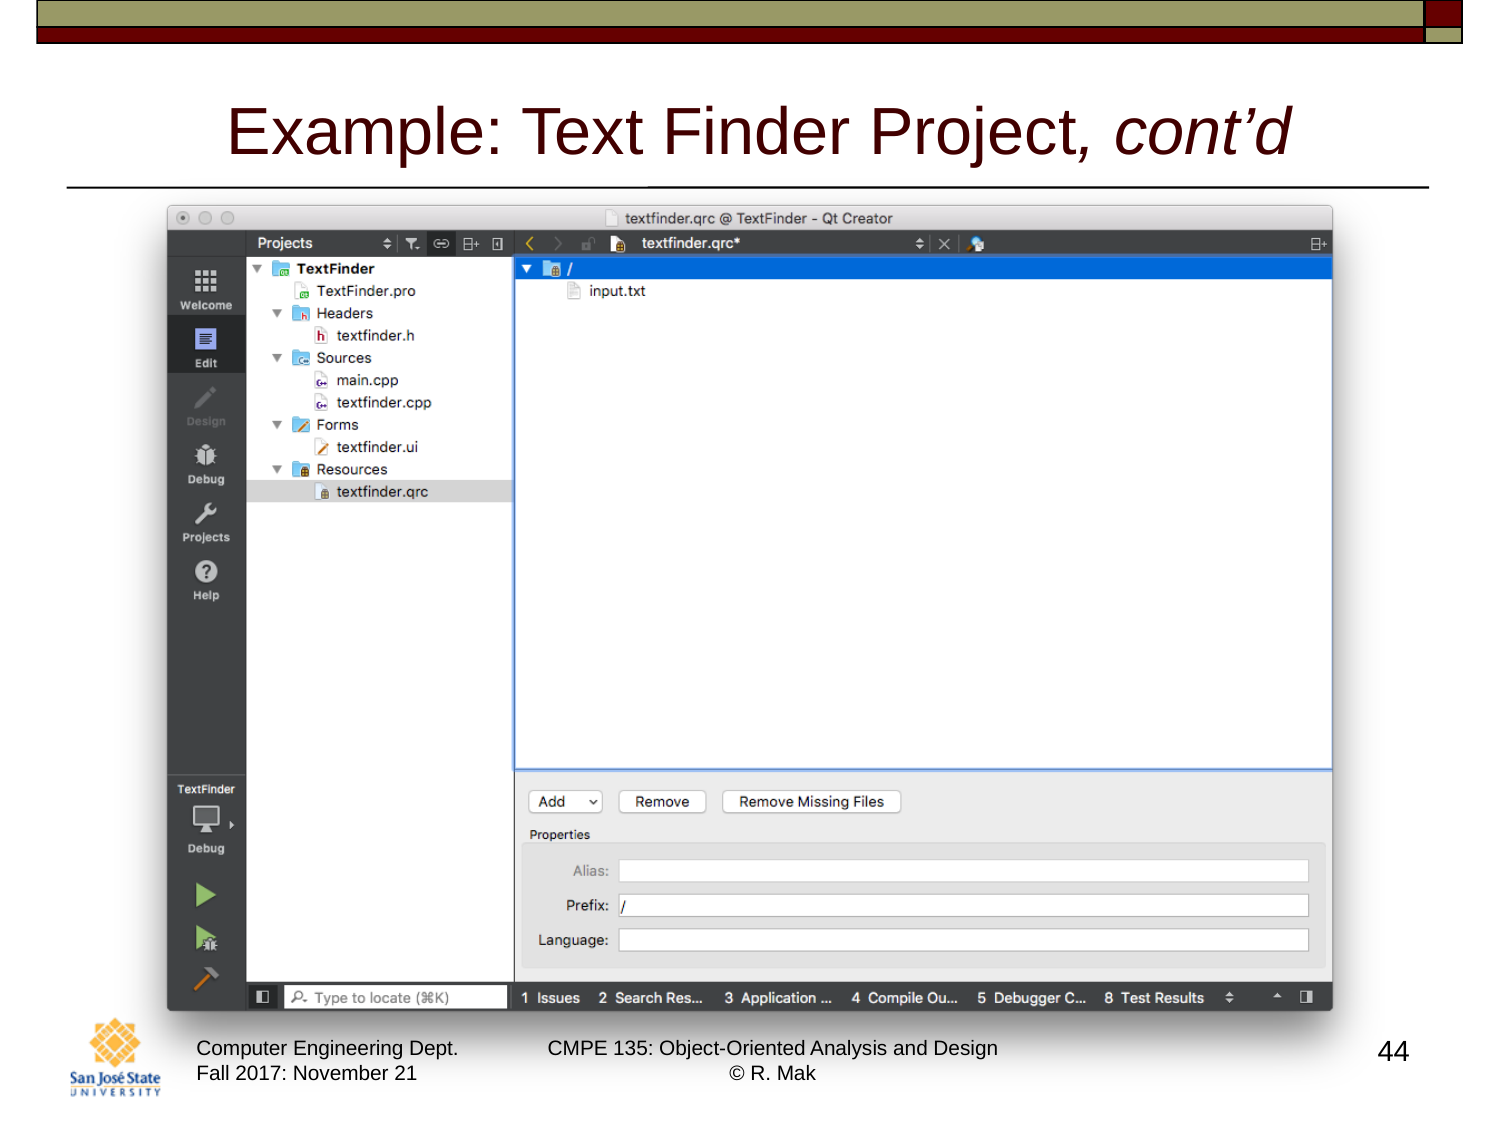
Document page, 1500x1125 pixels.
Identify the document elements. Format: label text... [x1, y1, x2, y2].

title Example: Text Finder Project, cont’d [75, 67, 1425, 175]
picture [60, 170, 1396, 1112]
slide_number 44 [1400, 1025, 1425, 1100]
